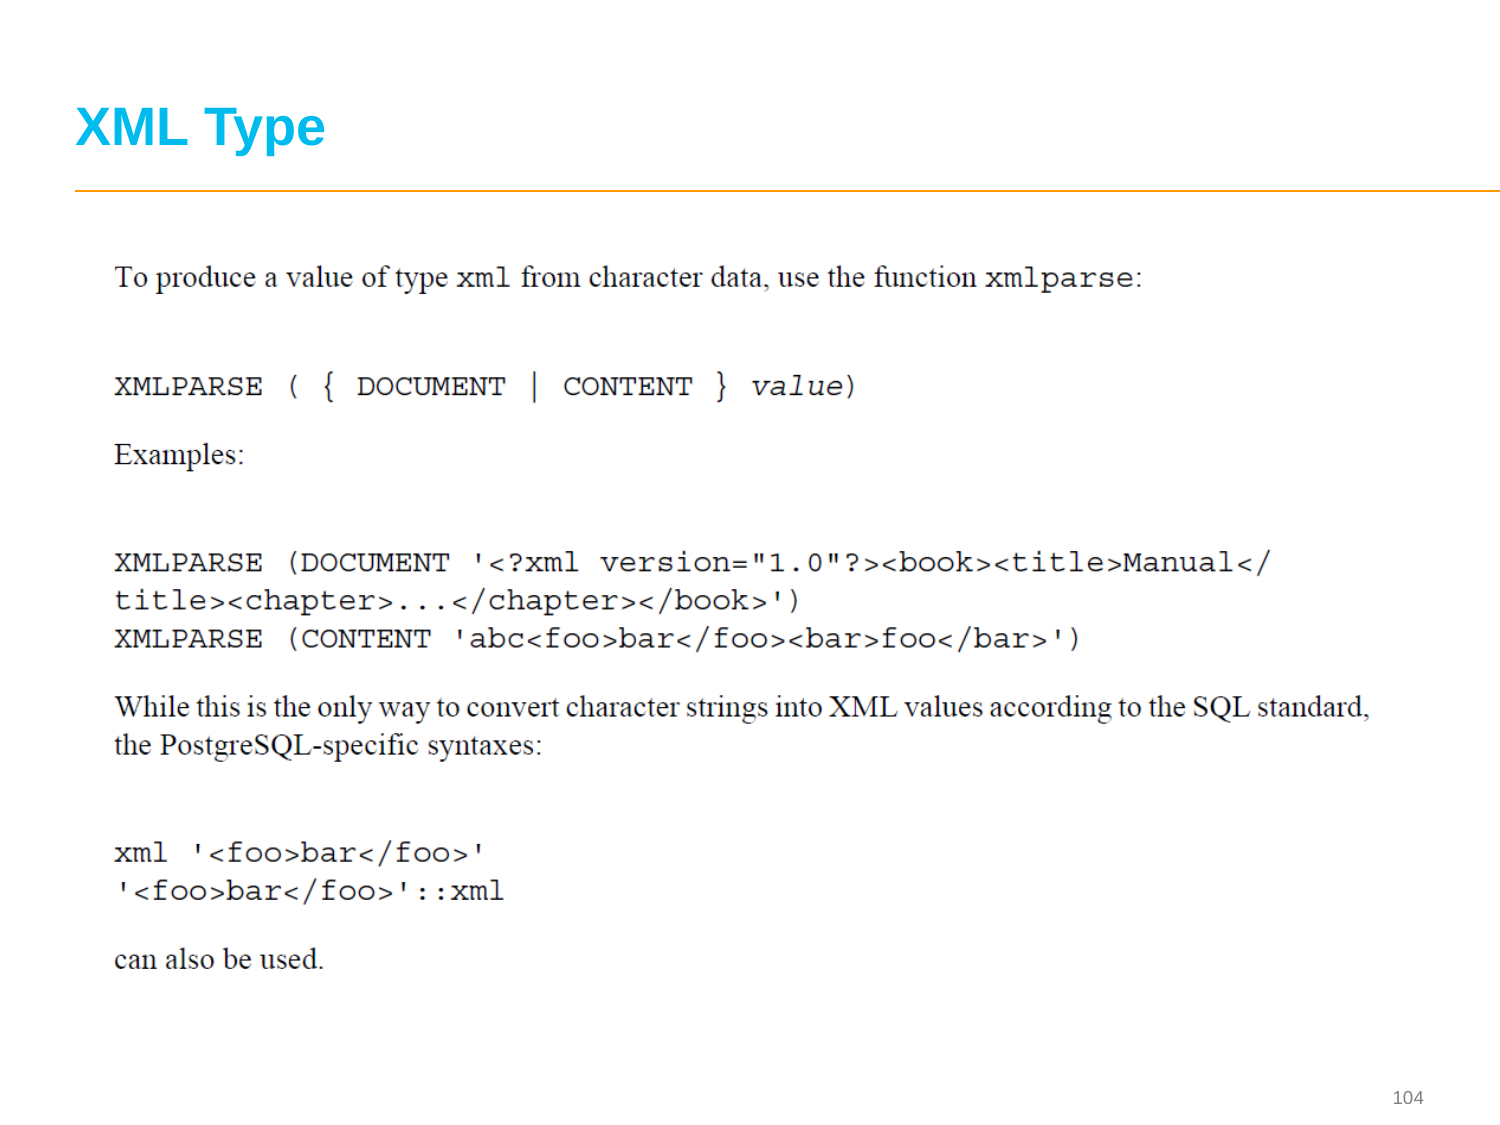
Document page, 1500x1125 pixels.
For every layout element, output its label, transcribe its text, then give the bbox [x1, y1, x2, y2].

title XML Type [75, 27, 1422, 157]
picture [75, 249, 1436, 993]
